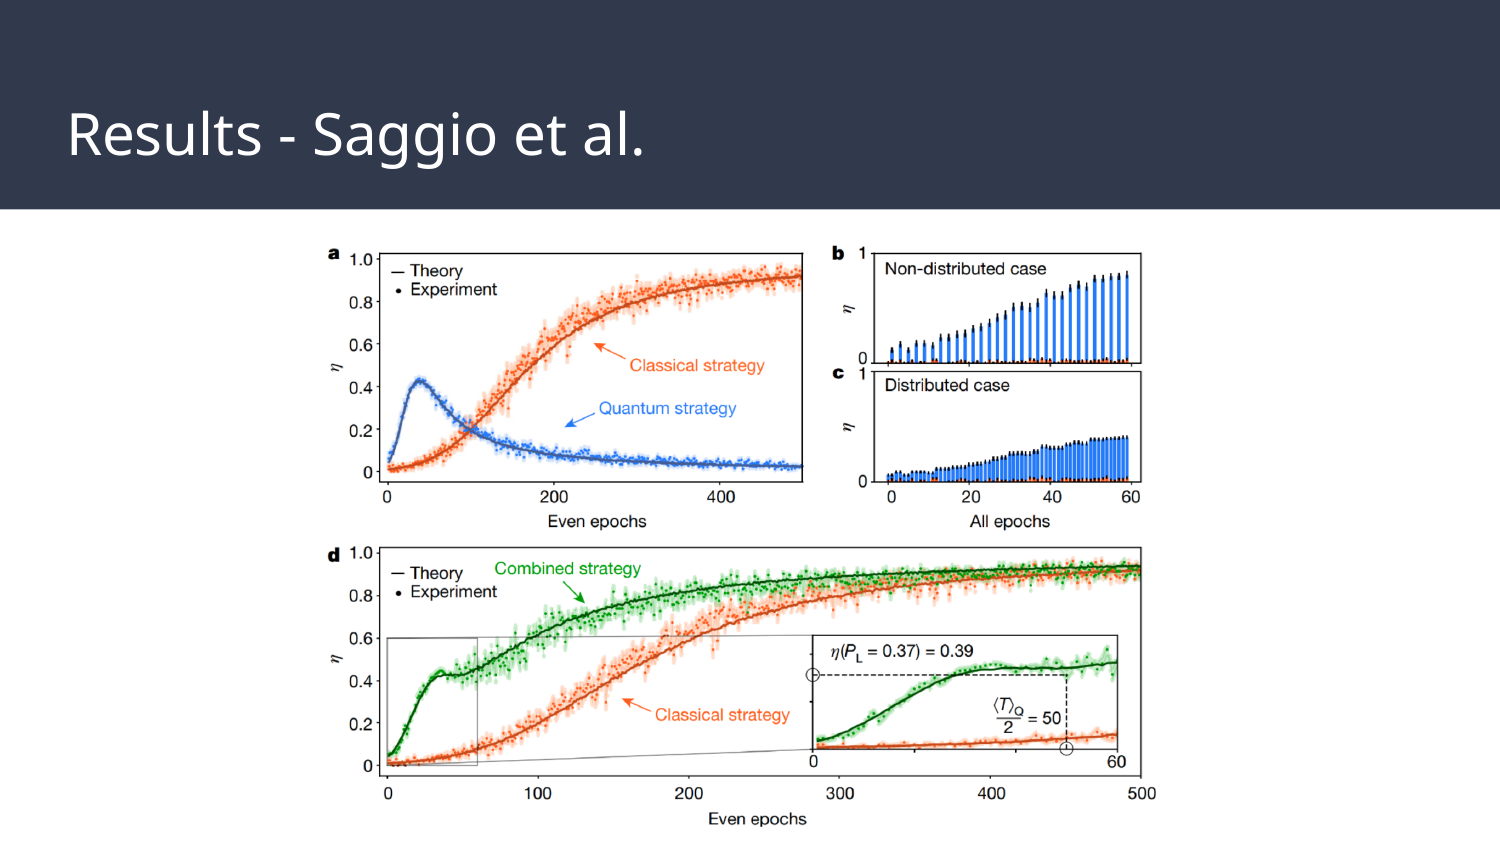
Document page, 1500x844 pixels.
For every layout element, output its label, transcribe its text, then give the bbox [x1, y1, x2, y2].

picture [308, 221, 1192, 832]
title Results - Saggio et al. [51, 82, 1449, 185]
